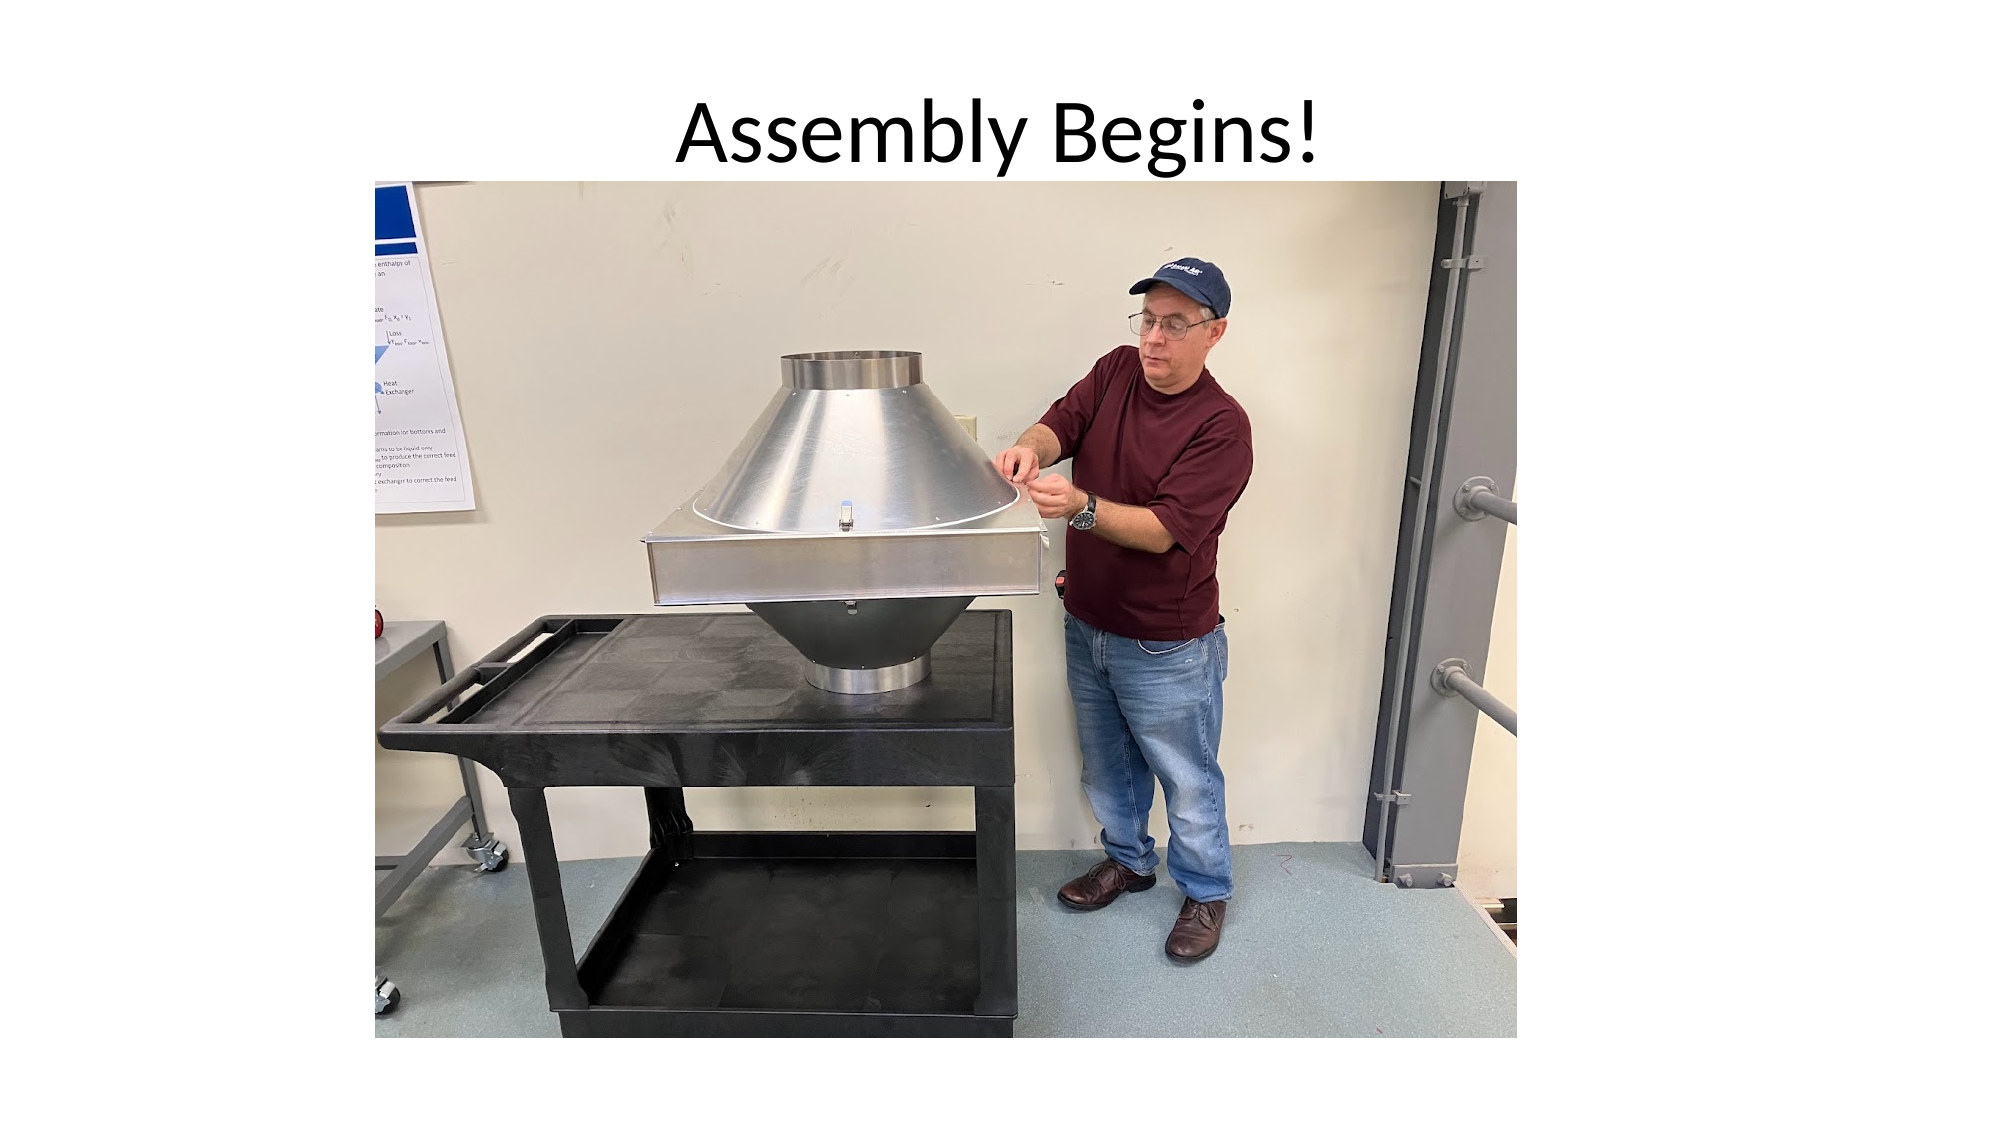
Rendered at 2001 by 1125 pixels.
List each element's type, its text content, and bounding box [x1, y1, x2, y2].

picture [374, 181, 1517, 1038]
title Assembly Begins! [137, 59, 1863, 207]
